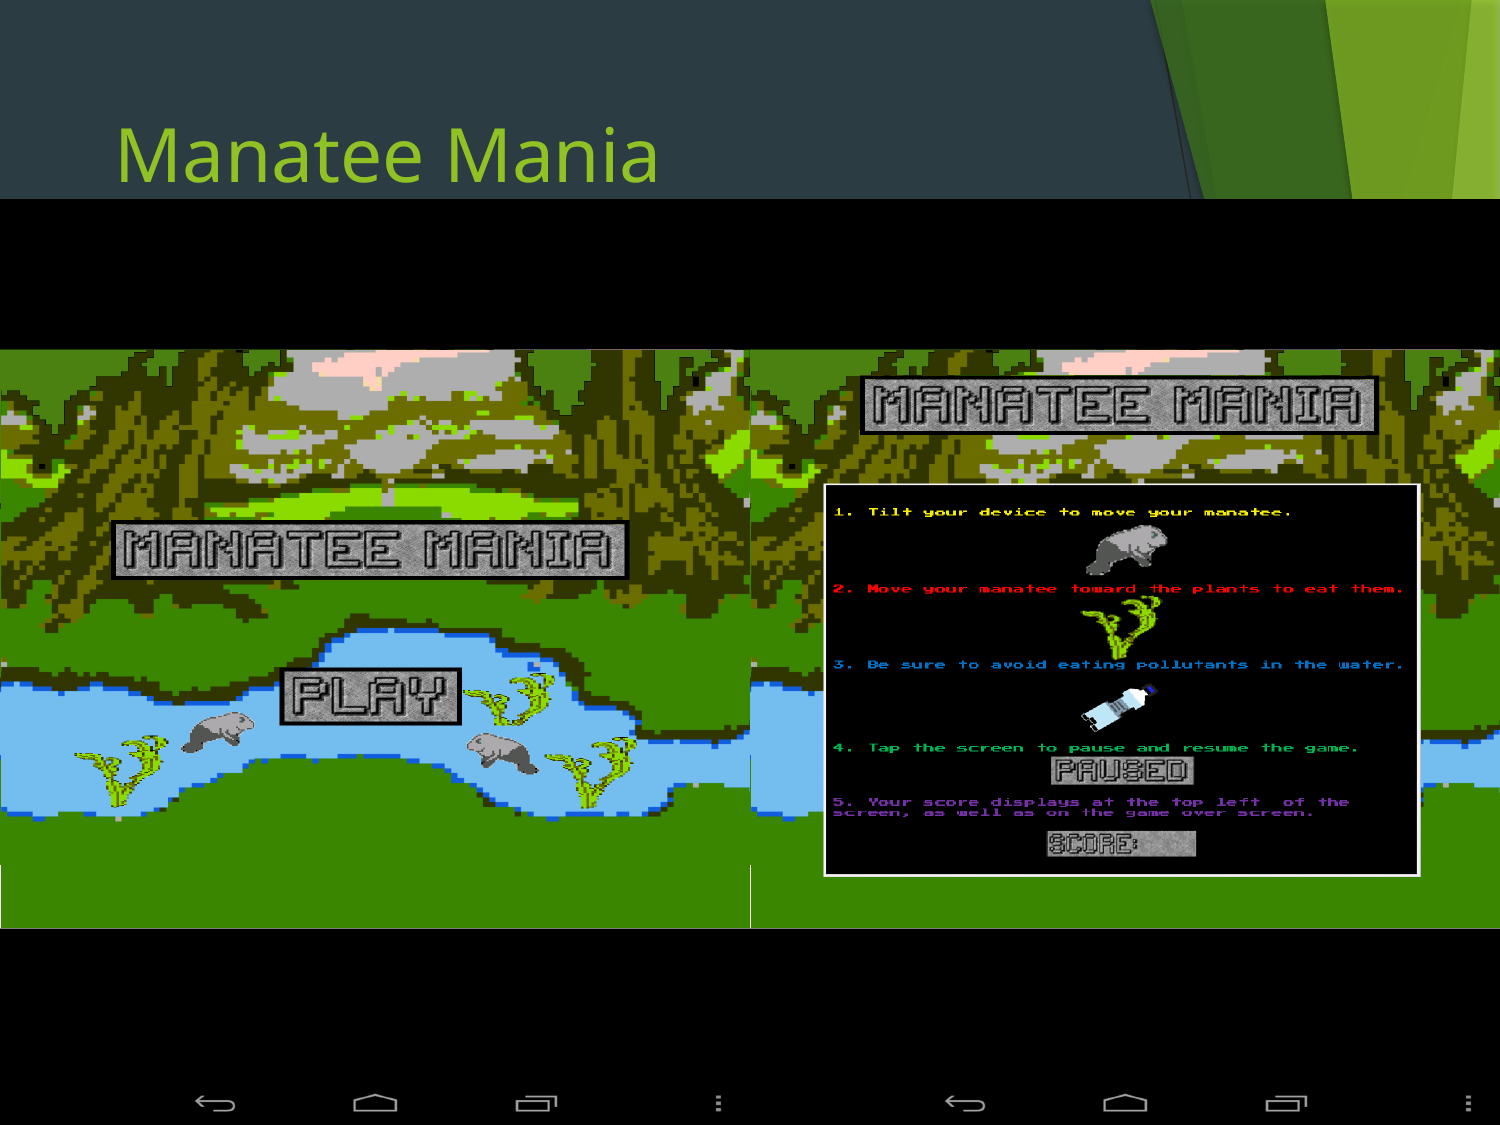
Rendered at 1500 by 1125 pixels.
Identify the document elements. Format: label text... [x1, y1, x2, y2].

title Manatee Mania [99, 99, 1142, 198]
picture [0, 199, 1500, 1125]
